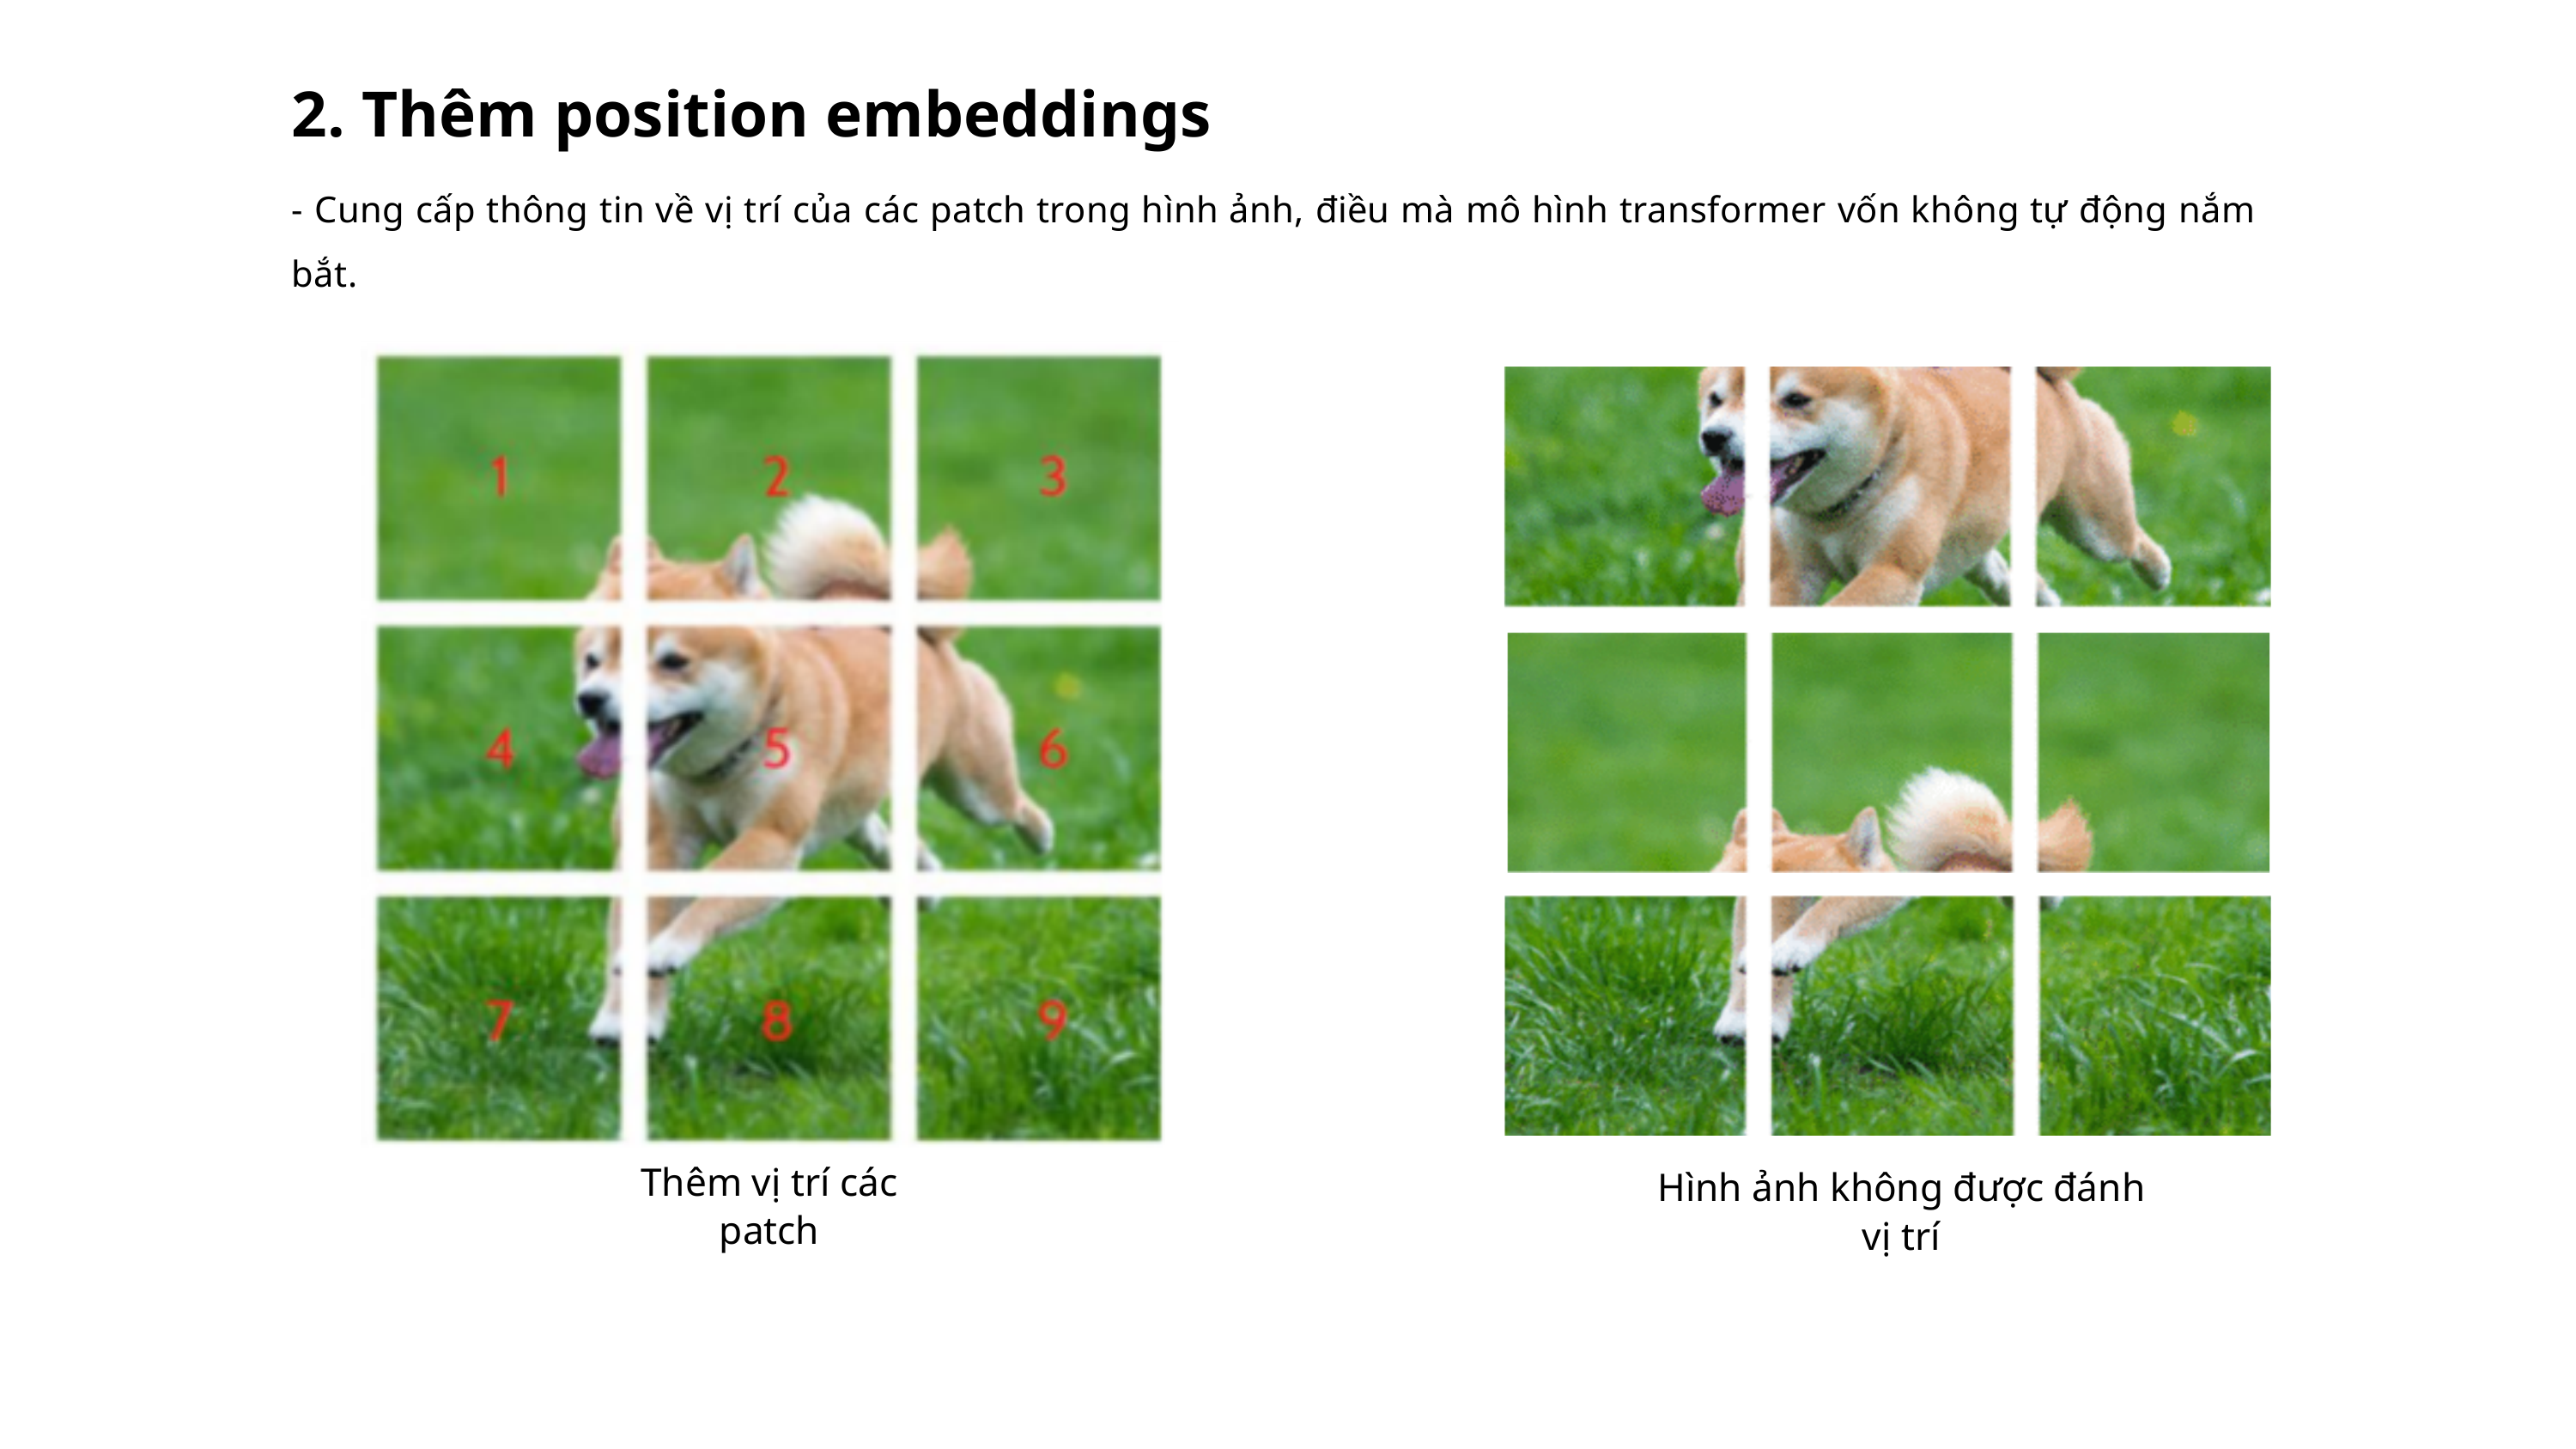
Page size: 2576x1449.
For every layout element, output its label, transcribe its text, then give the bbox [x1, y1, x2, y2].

text_box - Cung cấp thông tin về vị trí của các patch trong hình ảnh, điều mà mô hình transformer vốn không tự động nắm bắt. [291, 165, 2258, 423]
text_box 2. Thêm position embeddings [291, 0, 1362, 150]
text_box [1507, 633, 2270, 873]
text_box Hình ảnh không được đánh vị trí [1649, 1161, 2154, 1258]
text_box Thêm vị trí các patch [605, 1155, 935, 1252]
text_box [361, 341, 1179, 1150]
text_box [1504, 895, 2271, 1136]
text_box [1504, 367, 2271, 609]
